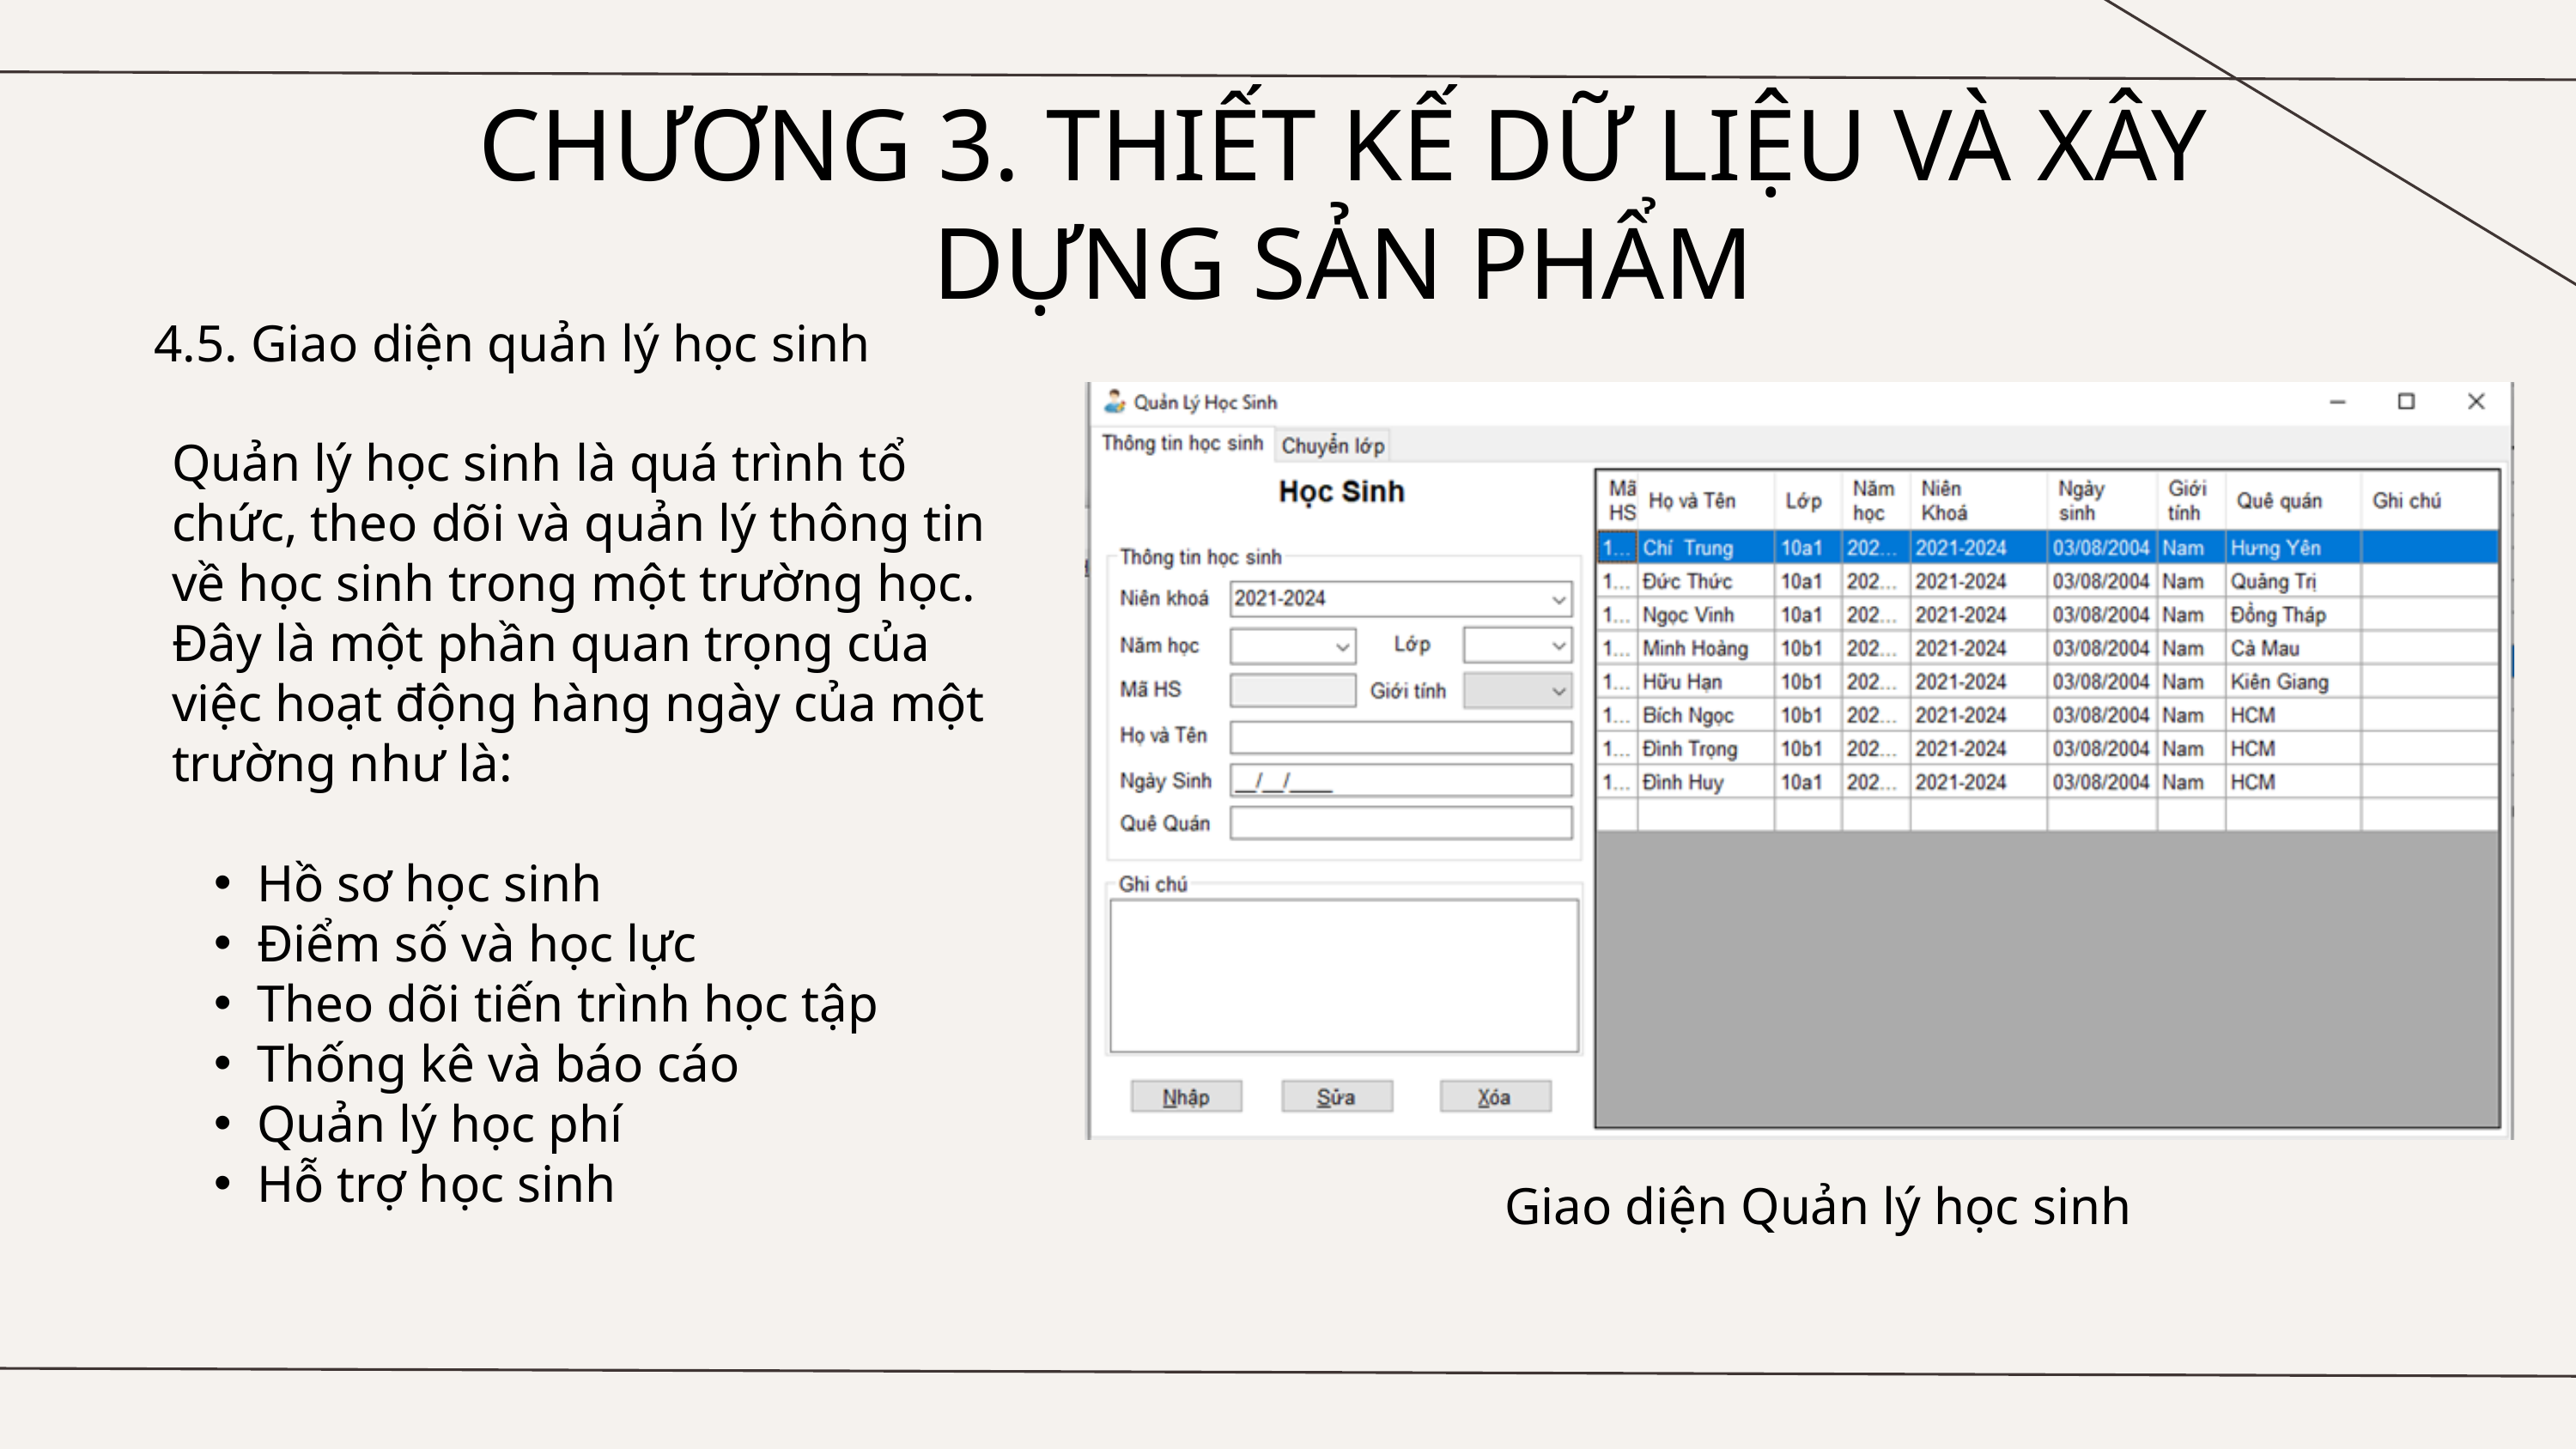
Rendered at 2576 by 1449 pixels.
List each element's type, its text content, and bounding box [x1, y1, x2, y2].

text_box 4.5. Giao diện quản lý học sinh [144, 311, 880, 372]
text_box Giao diện Quản lý học sinh [1490, 1173, 2146, 1234]
text_box CHƯƠNG 3. THIẾT KẾ DỮ LIỆU VÀ XÂY DỰNG SẢN PHẨM [361, 82, 2326, 319]
text_box [1084, 382, 2515, 1140]
text_box Quản lý học sinh là quá trình tổ chức, theo dõi và quản lý thông tin về học sinh trong một trường học. Đây là một phần quan trọng của việc hoạt động hàng ngày của một trường như là: Hồ sơ học sinh Điểm số và học lực Theo dõi tiến trình học tập Thống kê và báo cáo Quản lý học phí Hỗ trợ học sinh [171, 431, 1009, 1213]
